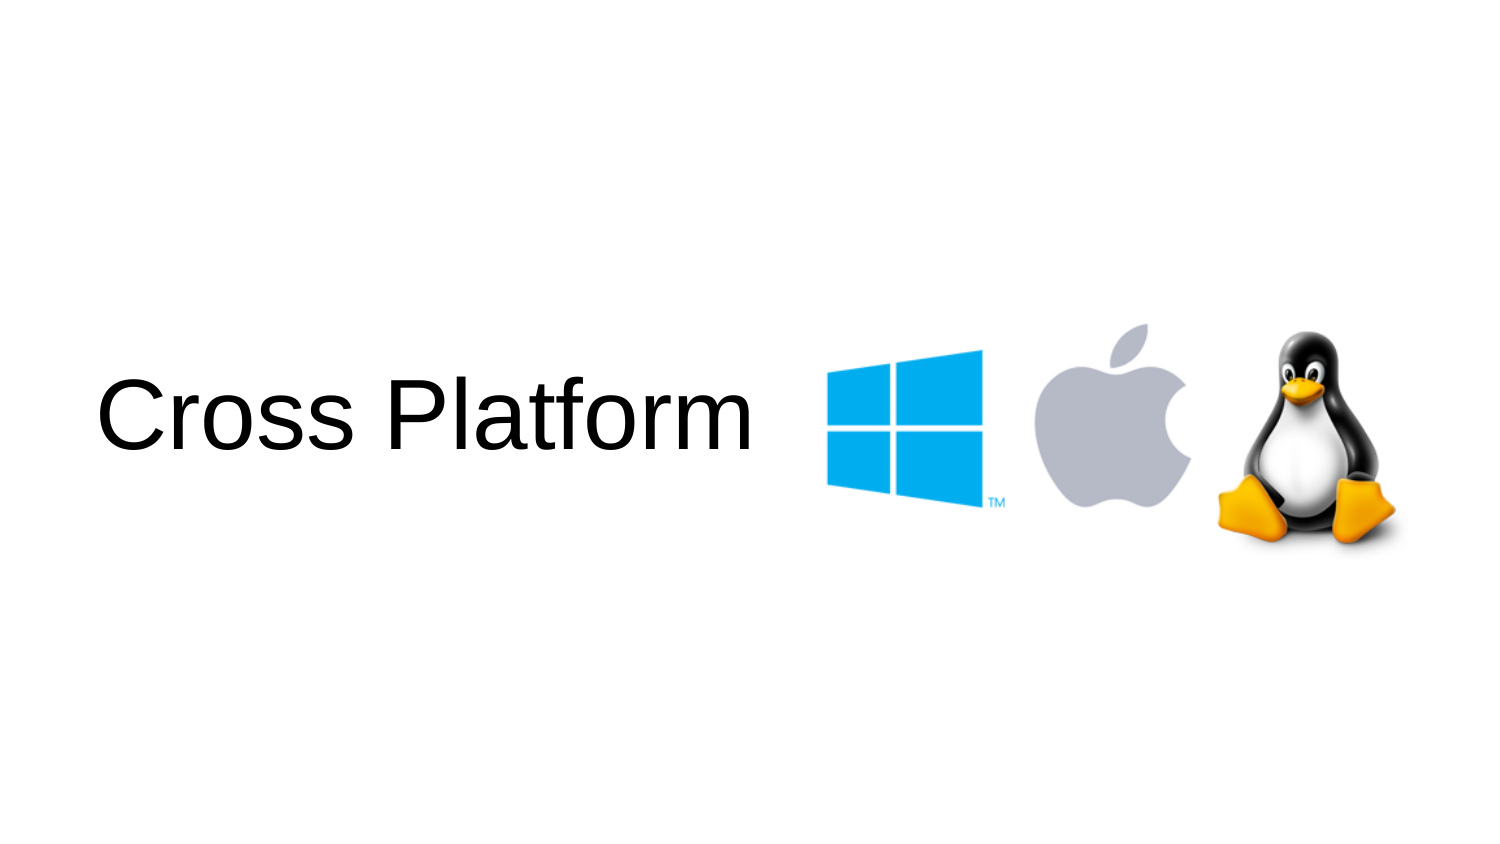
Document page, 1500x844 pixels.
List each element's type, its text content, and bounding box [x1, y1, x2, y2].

picture [810, 234, 1409, 625]
title Cross Platform [80, 73, 860, 745]
